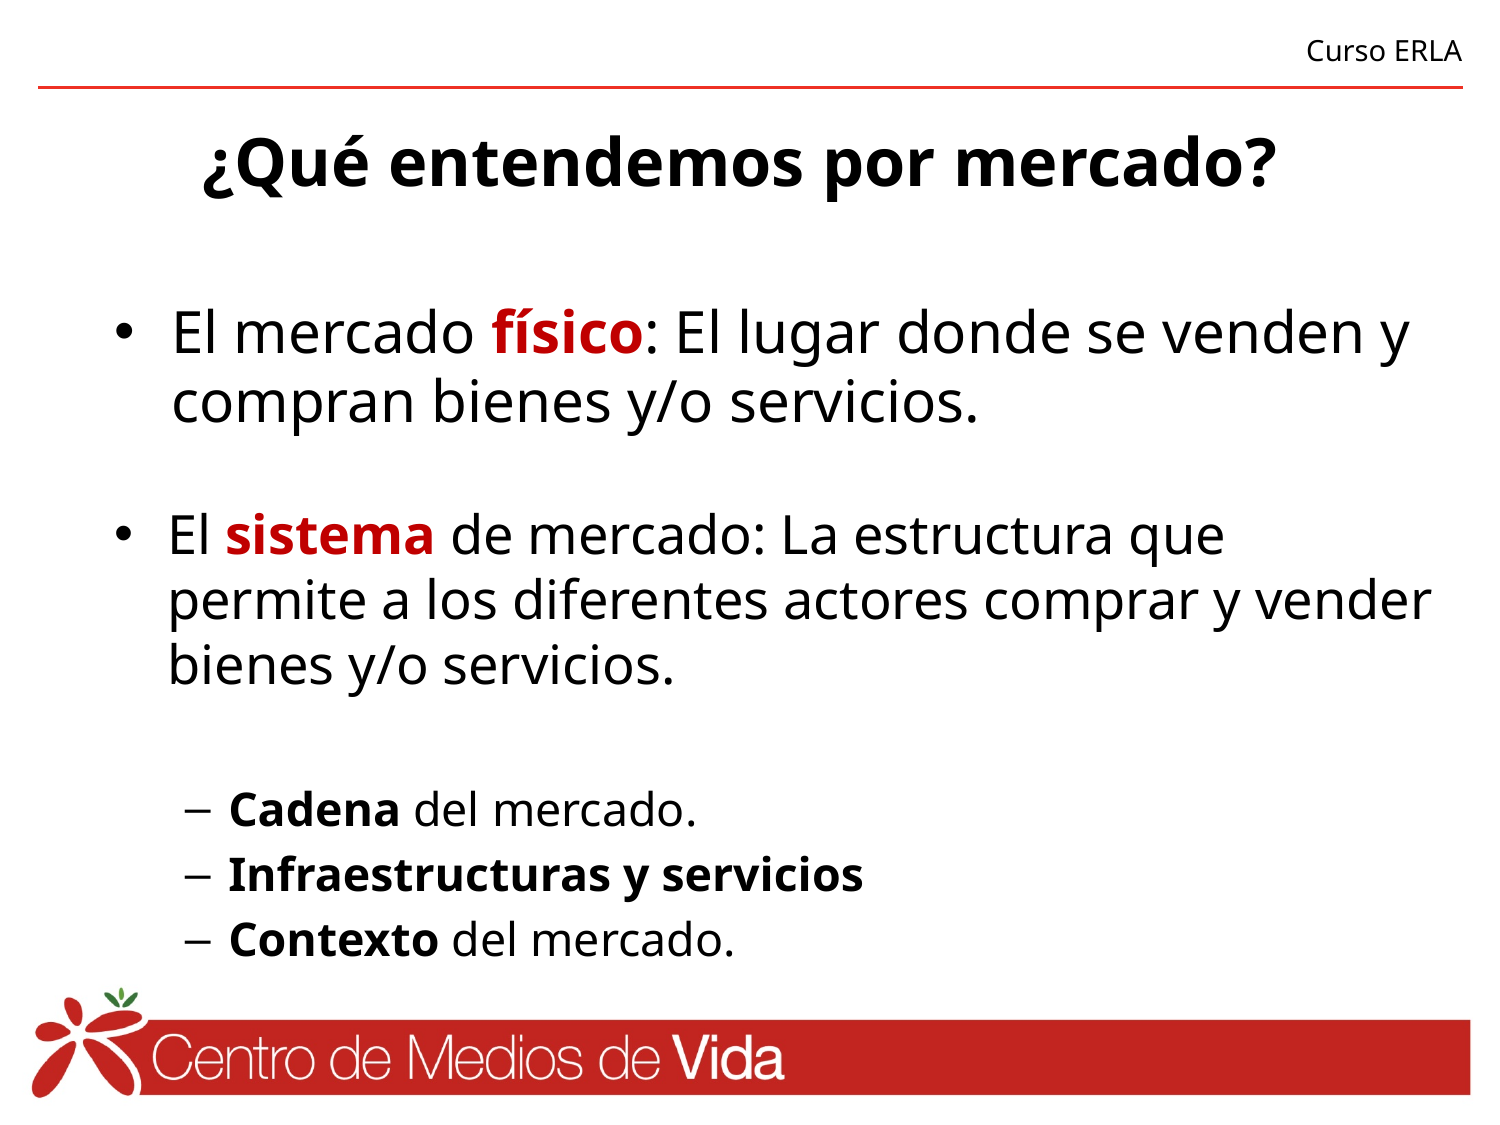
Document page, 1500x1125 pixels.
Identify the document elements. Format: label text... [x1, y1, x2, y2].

picture [0, 973, 1500, 1125]
list El sistema de mercado: La estructura que permite a los diferentes actores comprar y vender bienes y/o servicios. Cadena del mercado. Infraestructuras y servicios Contexto del mercado. [99, 493, 1450, 976]
text_box El mercado físico: El lugar donde se venden y compran bienes y/o servicios. [99, 287, 1450, 493]
title ¿Qué entendemos por mercado? [64, 66, 1415, 254]
